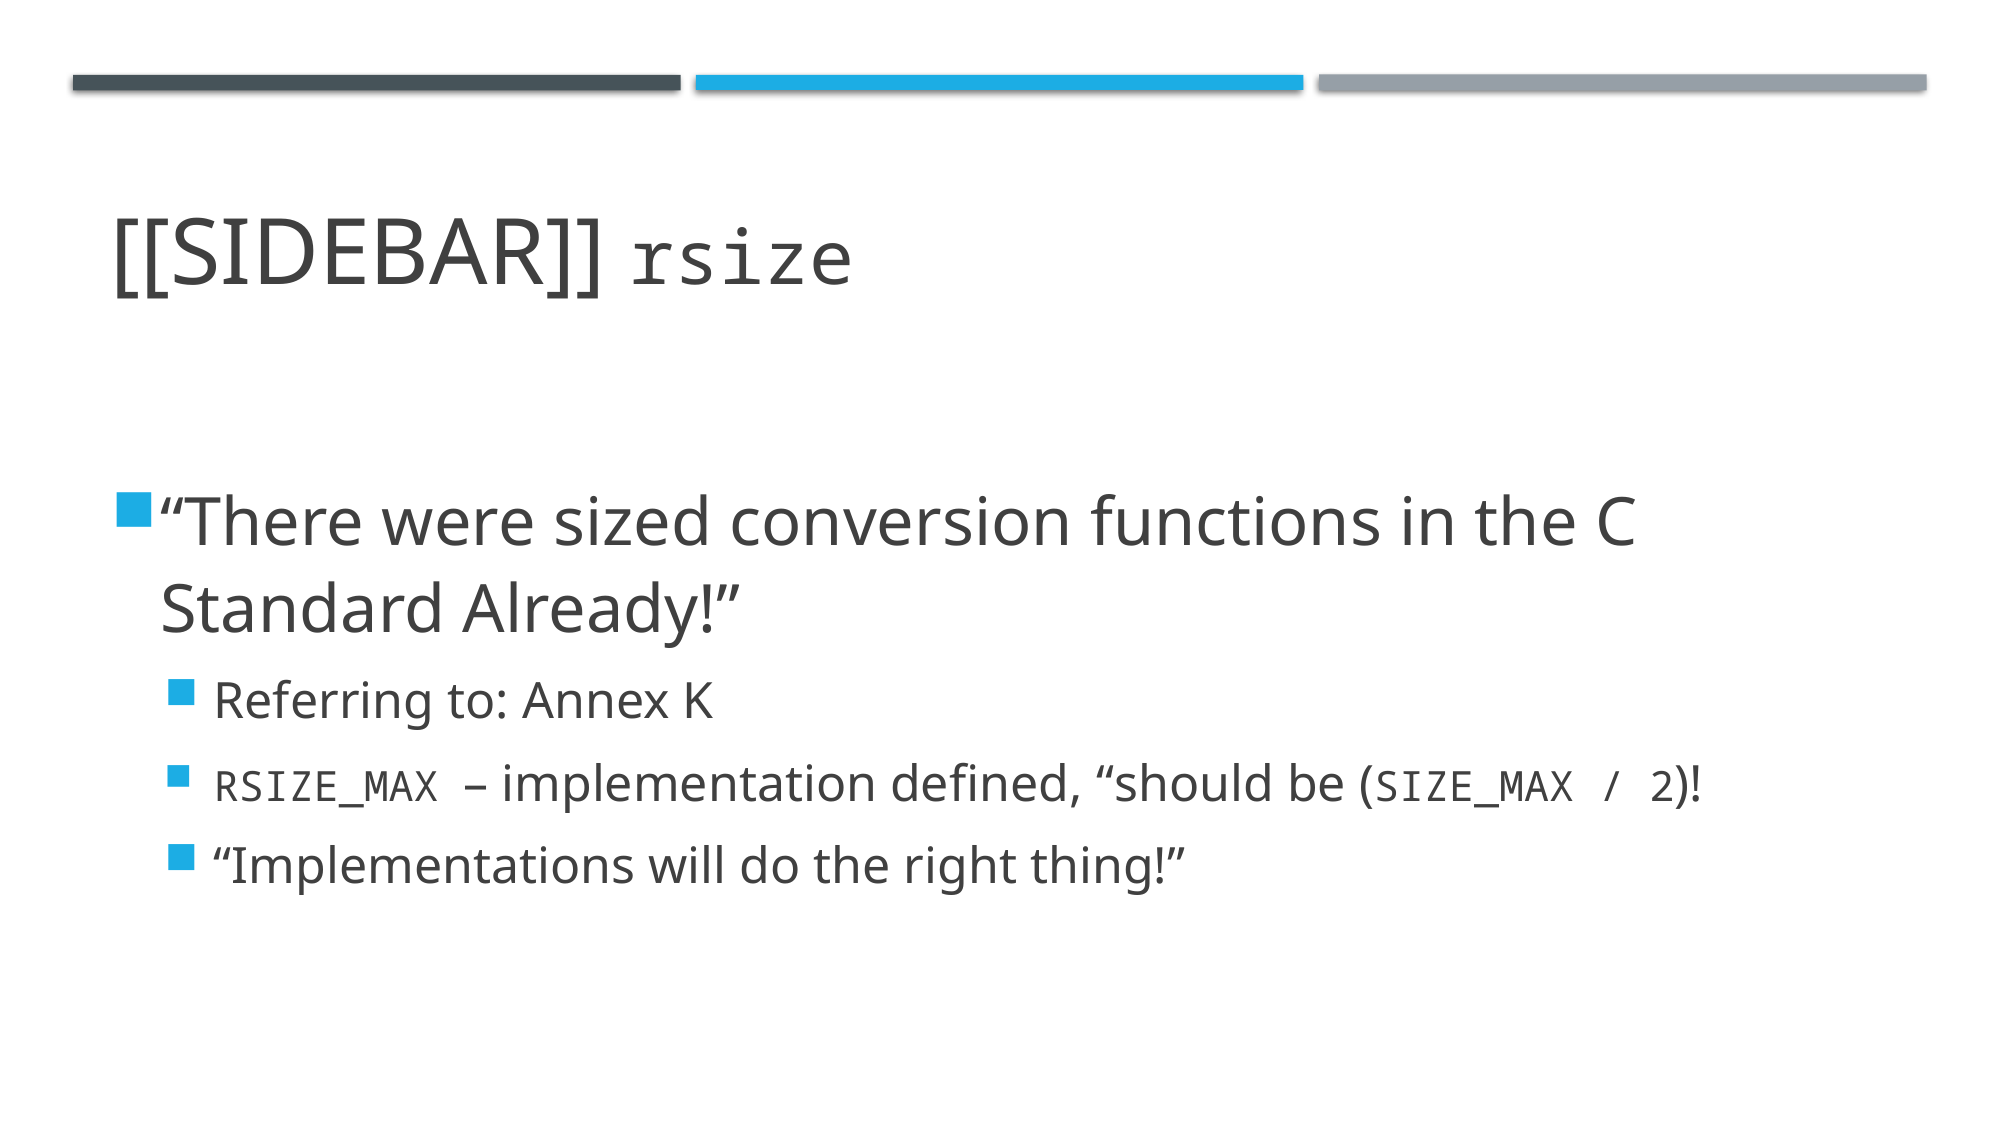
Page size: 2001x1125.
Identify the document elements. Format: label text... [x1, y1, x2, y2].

title [[sidebar]] rsize [95, 115, 1905, 311]
list “There were sized conversion functions in the C Standard Already!” Referring to: Annex K RSIZE_MAX – implementation defined, “should be (SIZE_MAX / 2)! “Implementations will do the right thing!” [95, 383, 1905, 981]
